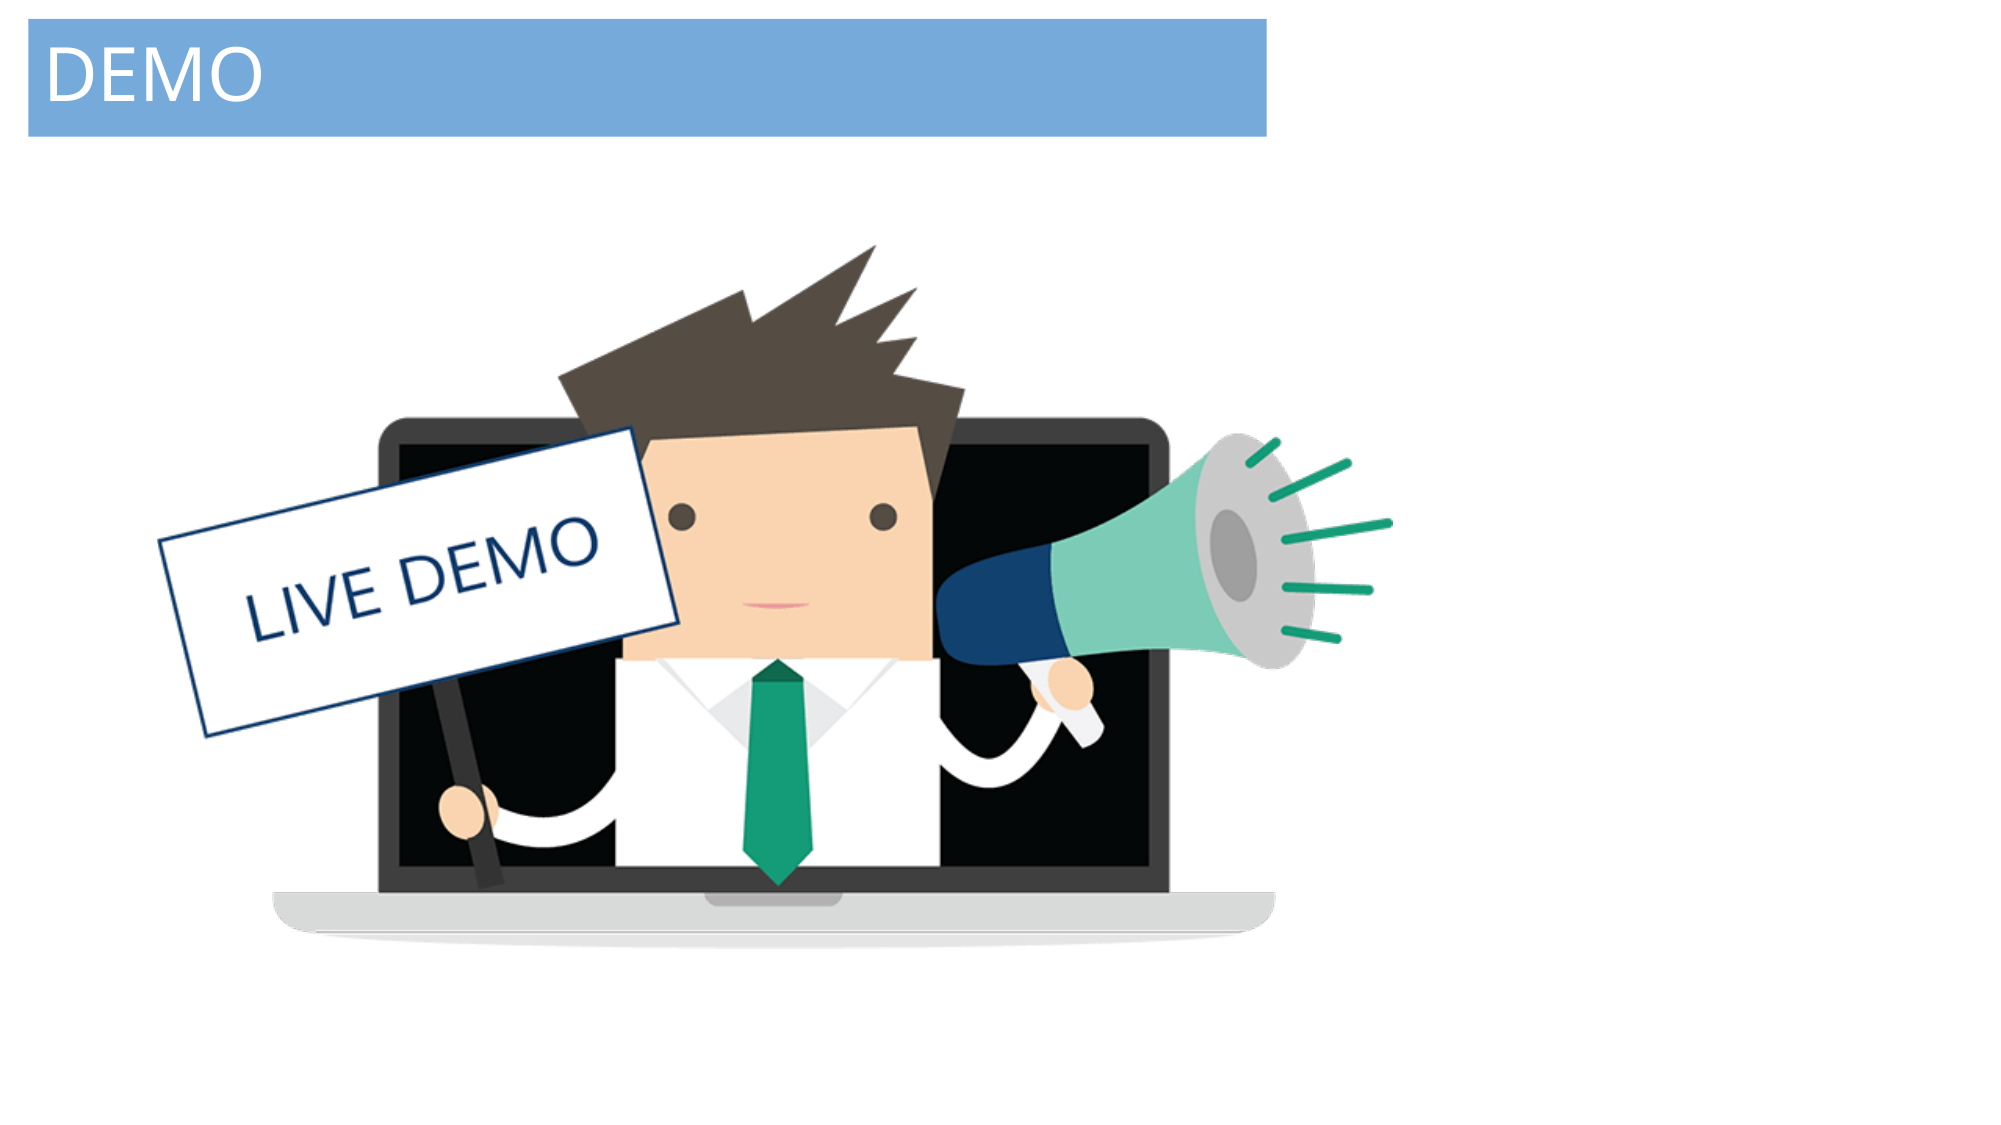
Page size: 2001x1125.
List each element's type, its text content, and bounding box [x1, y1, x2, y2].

title DEMO [28, 18, 1267, 137]
picture [157, 245, 1393, 949]
